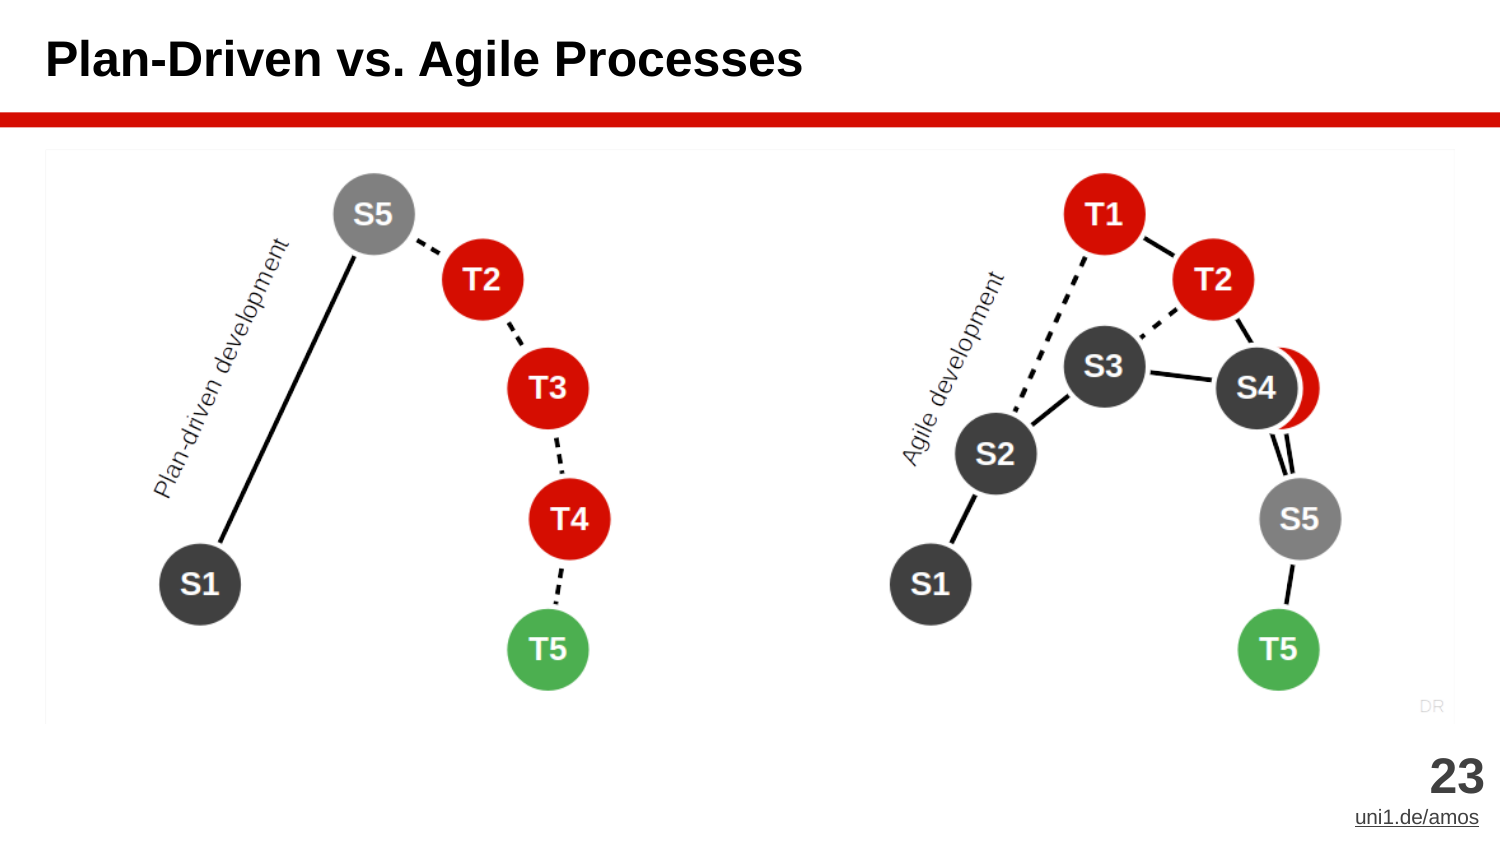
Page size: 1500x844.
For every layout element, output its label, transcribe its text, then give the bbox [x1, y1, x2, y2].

title Plan-Driven vs. Agile Processes [0, 0, 1500, 113]
slide_number ‹#› uni1.de/amos [1200, 693, 1500, 844]
picture [44, 149, 1456, 724]
